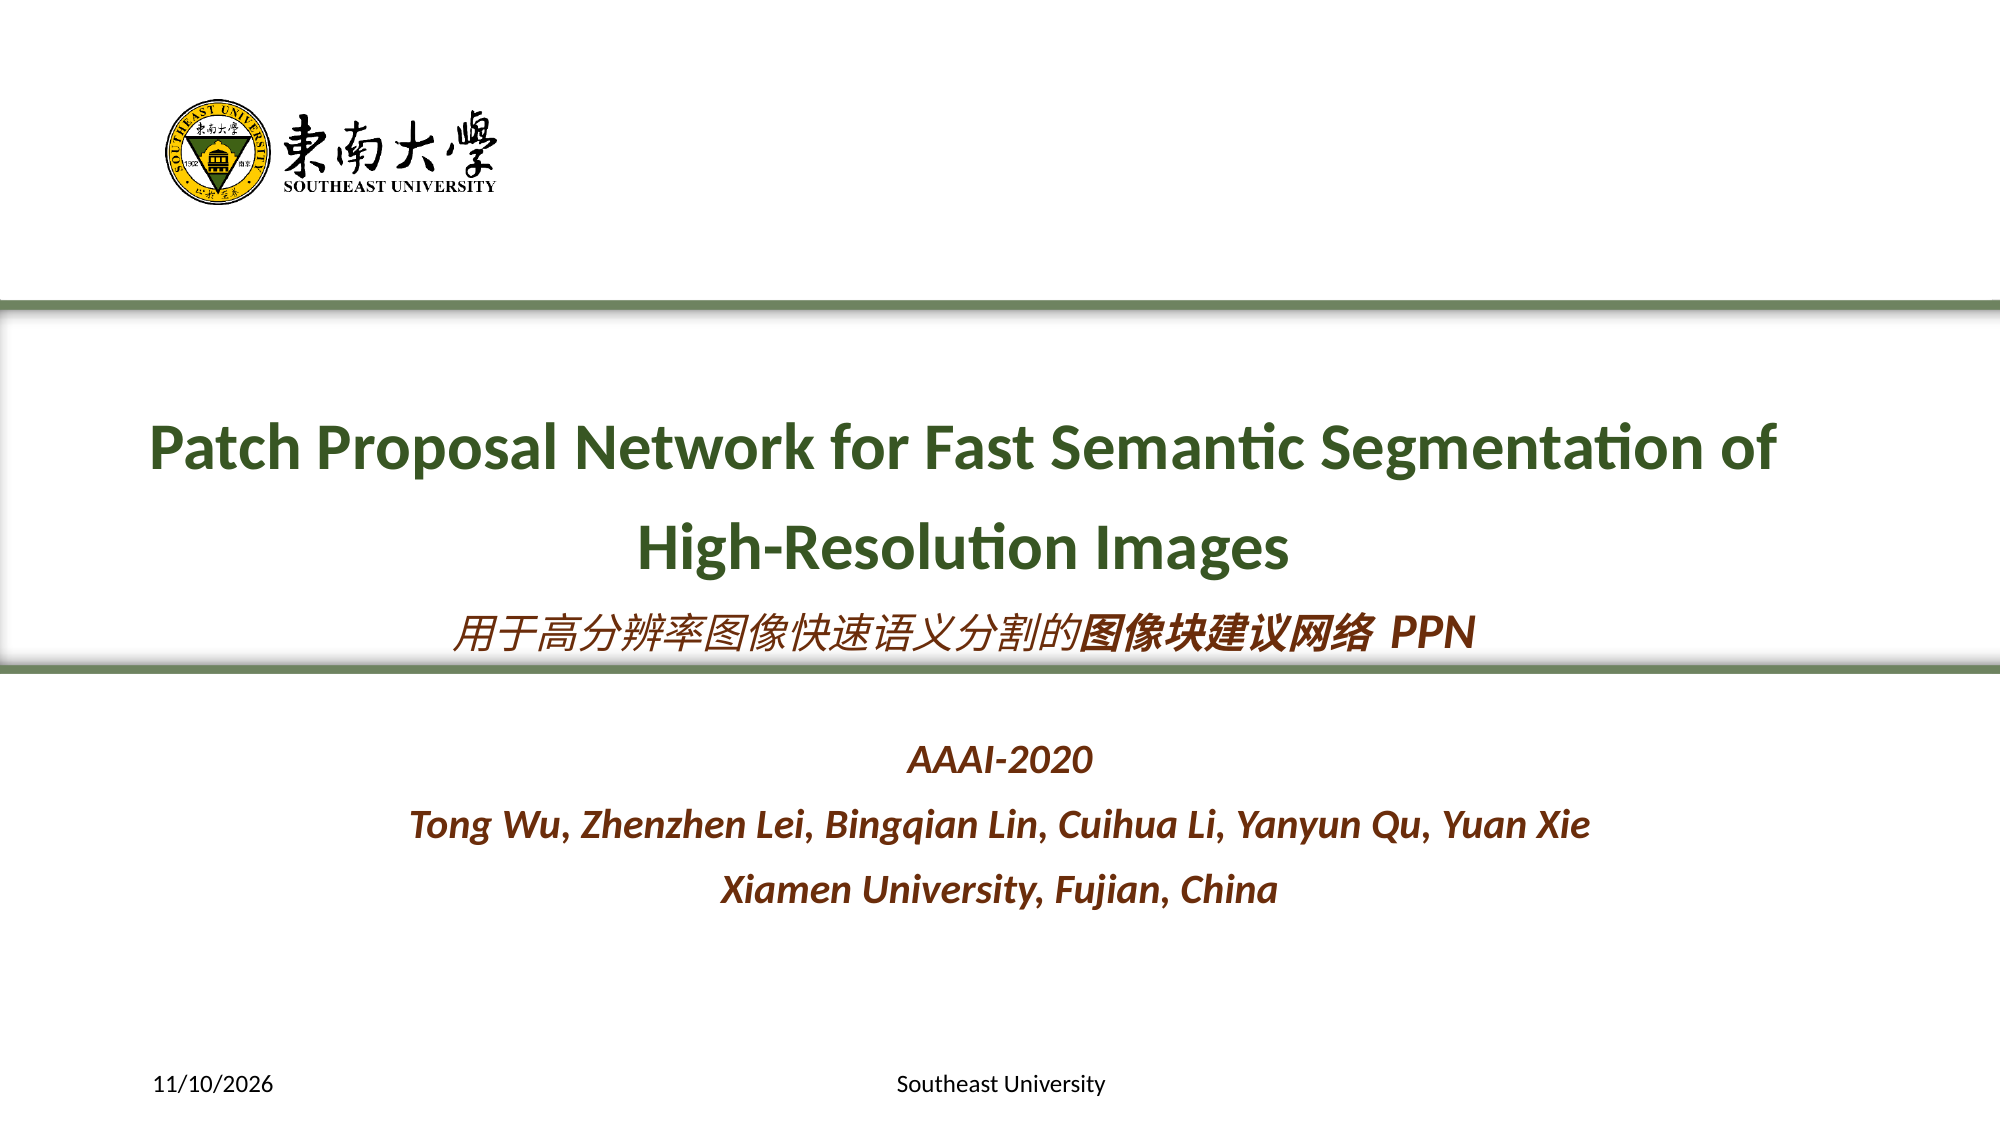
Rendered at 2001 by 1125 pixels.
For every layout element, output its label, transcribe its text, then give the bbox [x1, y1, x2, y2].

text_box AAAI-2020 Tong Wu, Zhenzhen Lei, Bingqian Lin, Cuihua Li, Yanyun Qu, Yuan Xie Xiamen University, Fujian, China [201, 708, 1799, 919]
text_box Patch Proposal Network for Fast Semantic Segmentation of High-Resolution Images [114, 375, 1814, 591]
picture [0, 299, 2000, 674]
picture [165, 99, 497, 205]
text_box 用于高分辨率图像快速语义分割的图像块建议网络 PPN [165, 573, 1763, 666]
